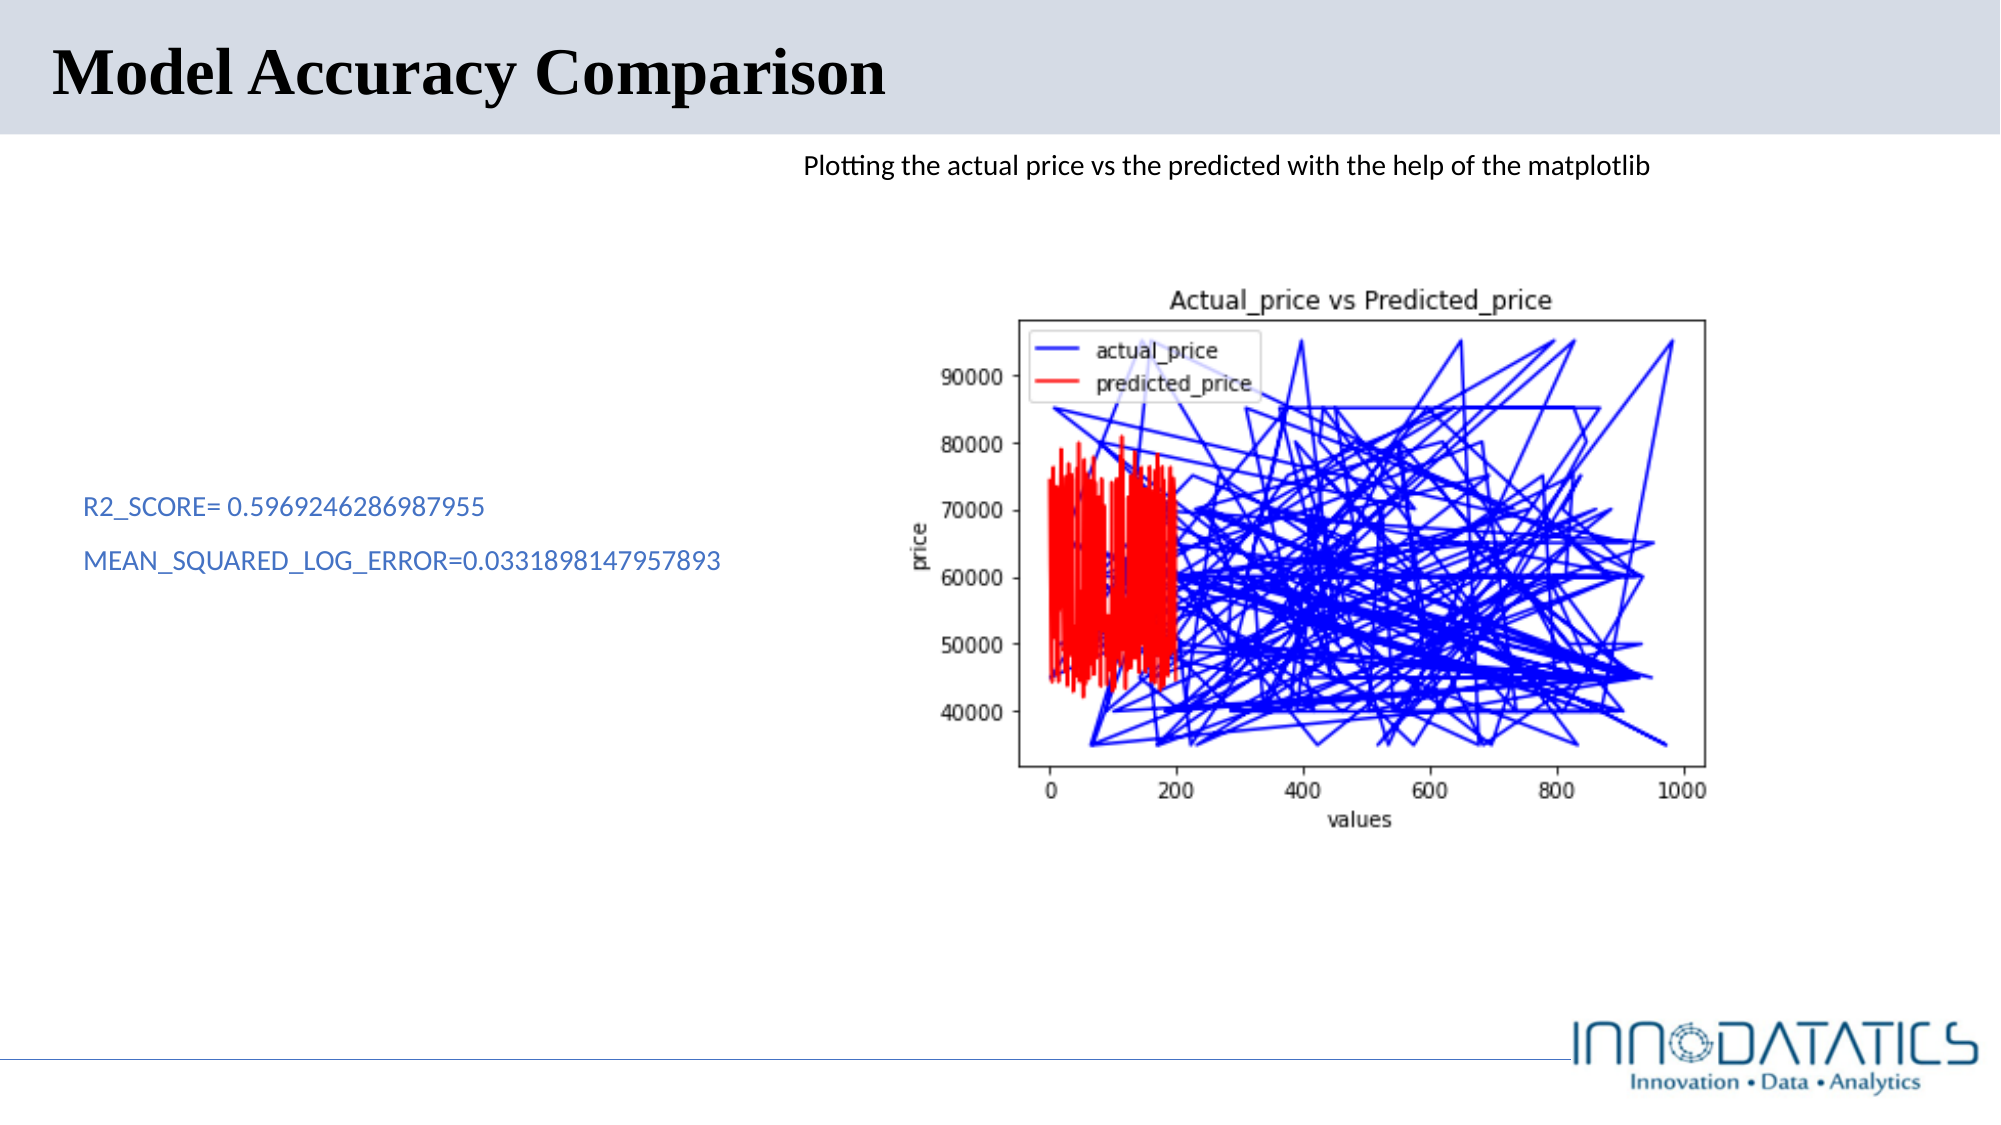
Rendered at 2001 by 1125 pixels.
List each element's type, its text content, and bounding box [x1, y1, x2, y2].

text_box Plotting the actual price vs the predicted with the help of the matplotlib [788, 139, 1873, 190]
title Model Accuracy Comparison [37, 0, 1763, 175]
picture [896, 275, 1723, 844]
picture [1571, 990, 1998, 1124]
text_box R2_SCORE= 0.5969246286987955 MEAN_SQUARED_LOG_ERROR=0.0331898147957893 [68, 477, 891, 585]
